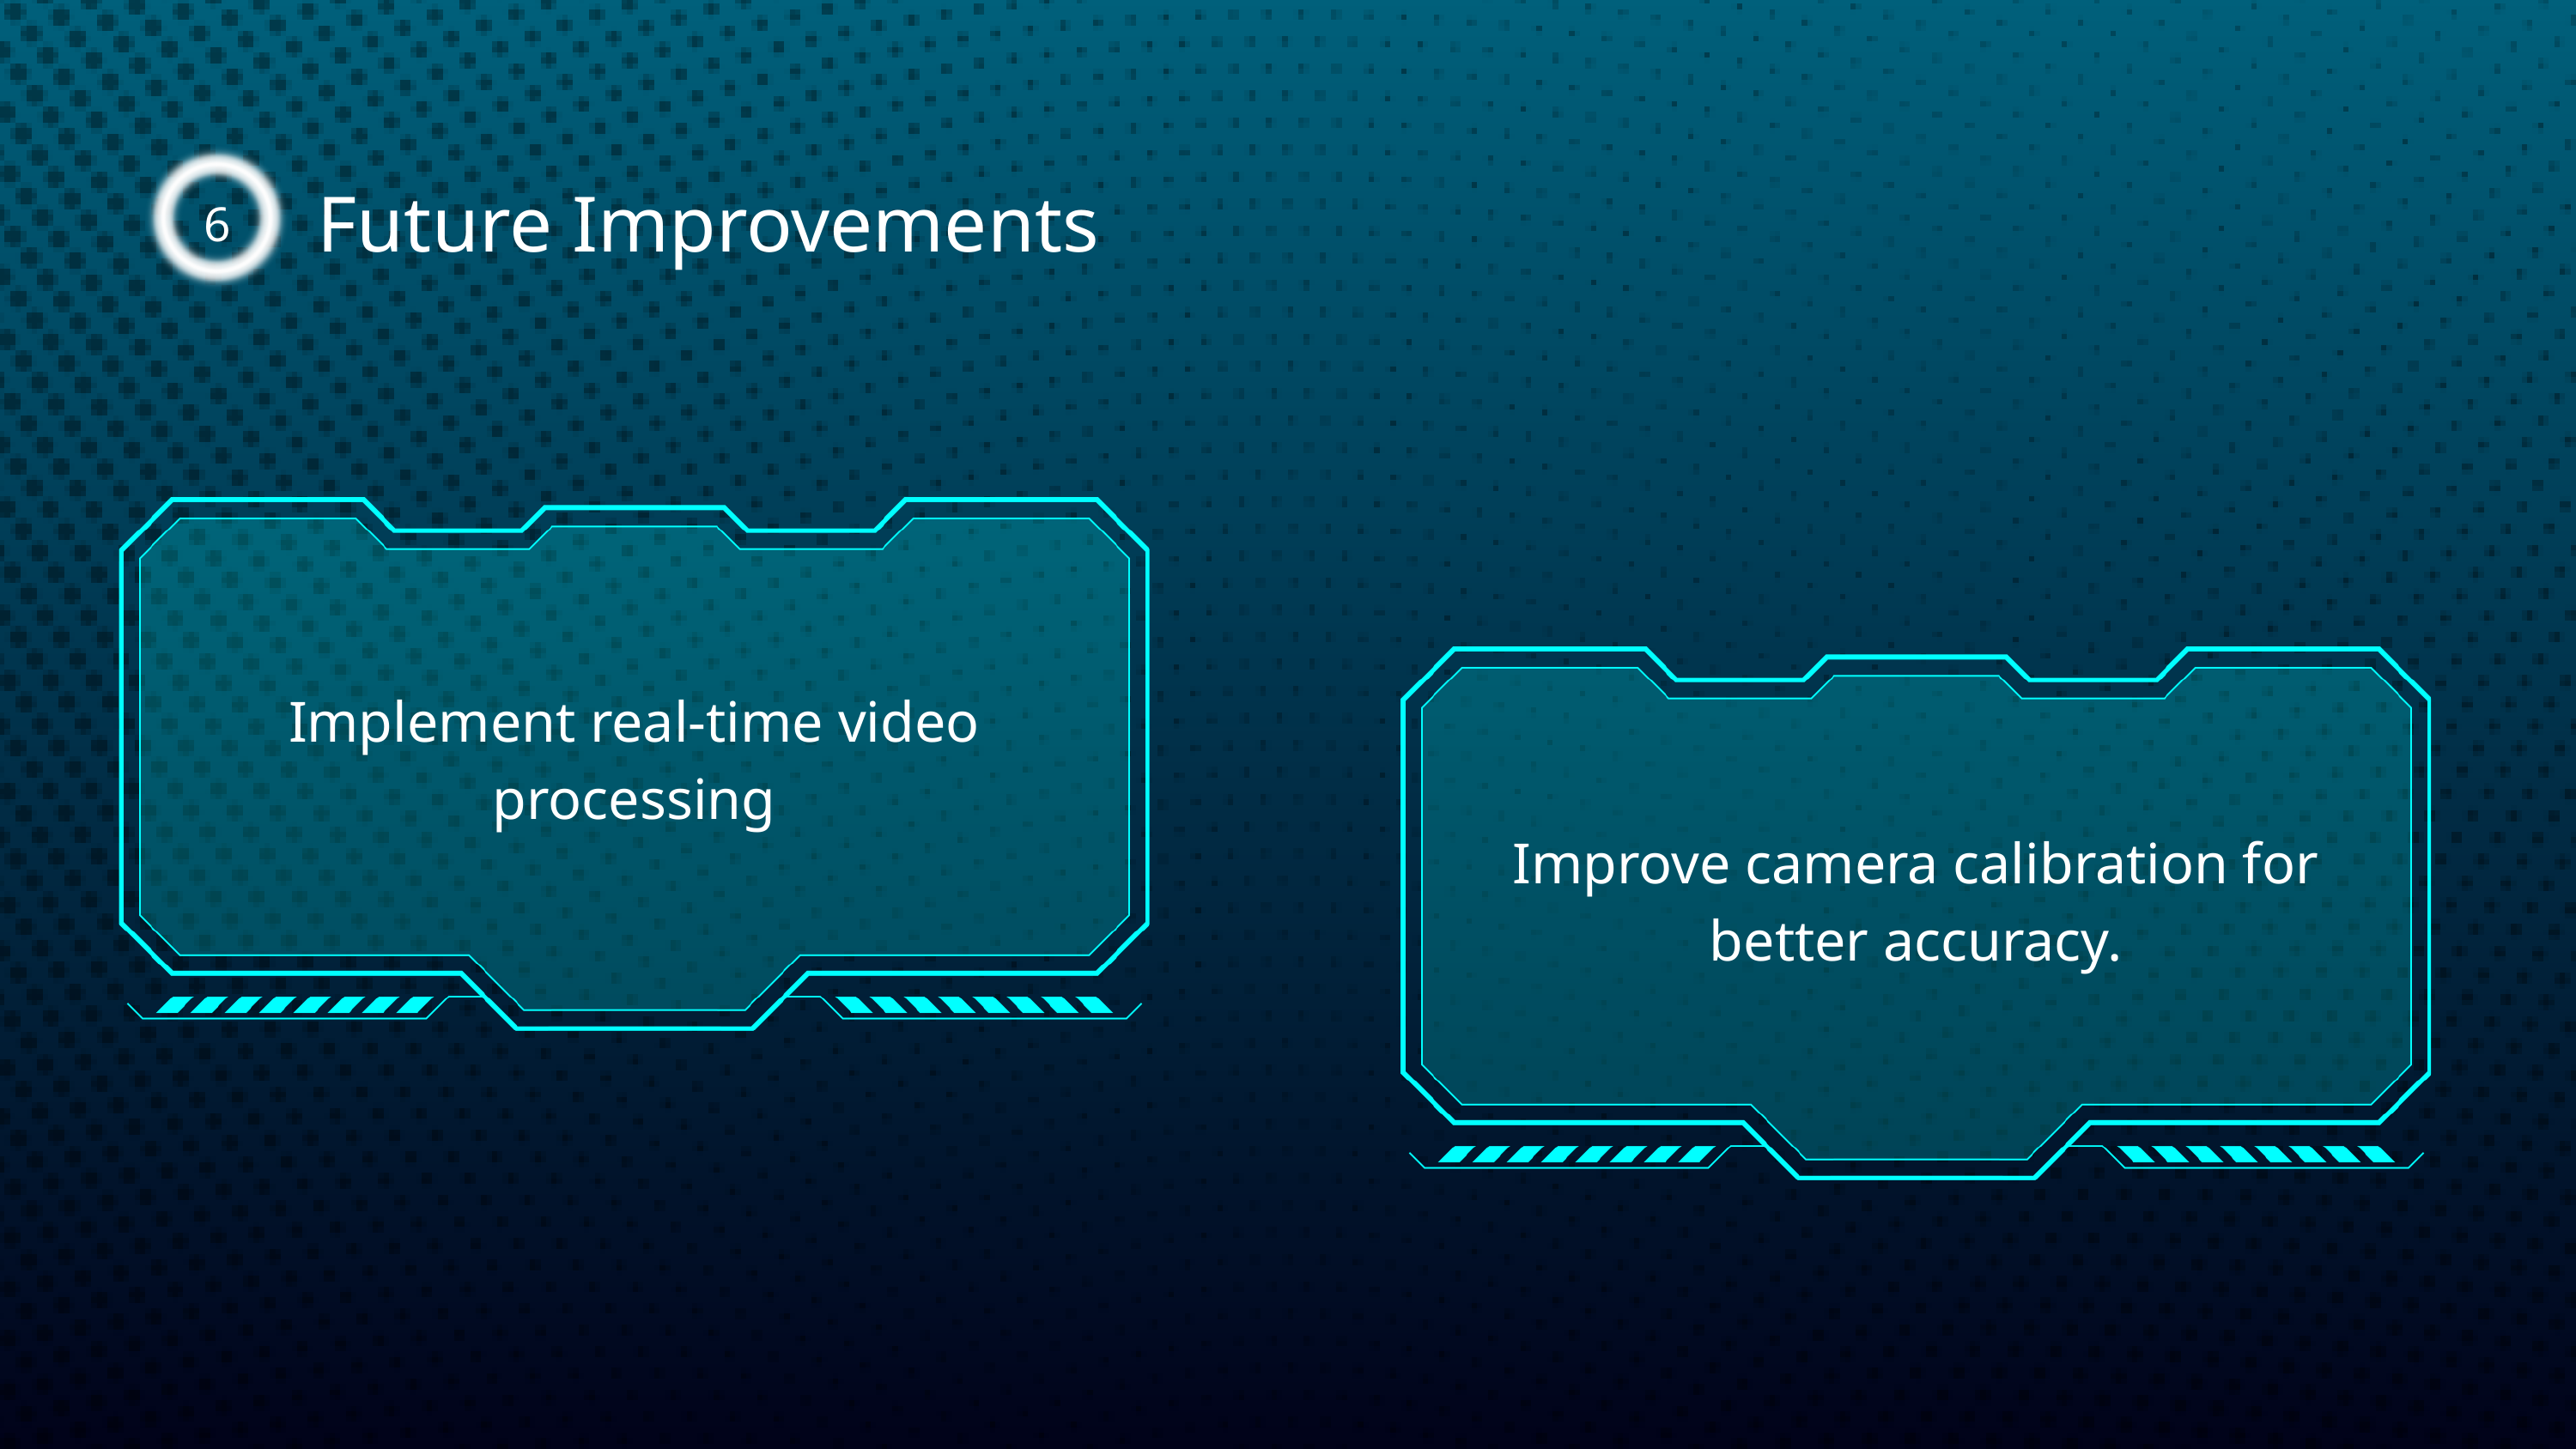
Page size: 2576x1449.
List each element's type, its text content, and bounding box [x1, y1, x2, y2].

text_box [0, 0, 2576, 1449]
text_box Future Improvements [317, 161, 2432, 268]
text_box Implement real-time video processing [234, 676, 1035, 831]
text_box [118, 497, 1150, 1031]
text_box [1400, 646, 2432, 1180]
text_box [143, 144, 291, 292]
text_box Improve camera calibration for better accuracy. [1462, 817, 2369, 973]
